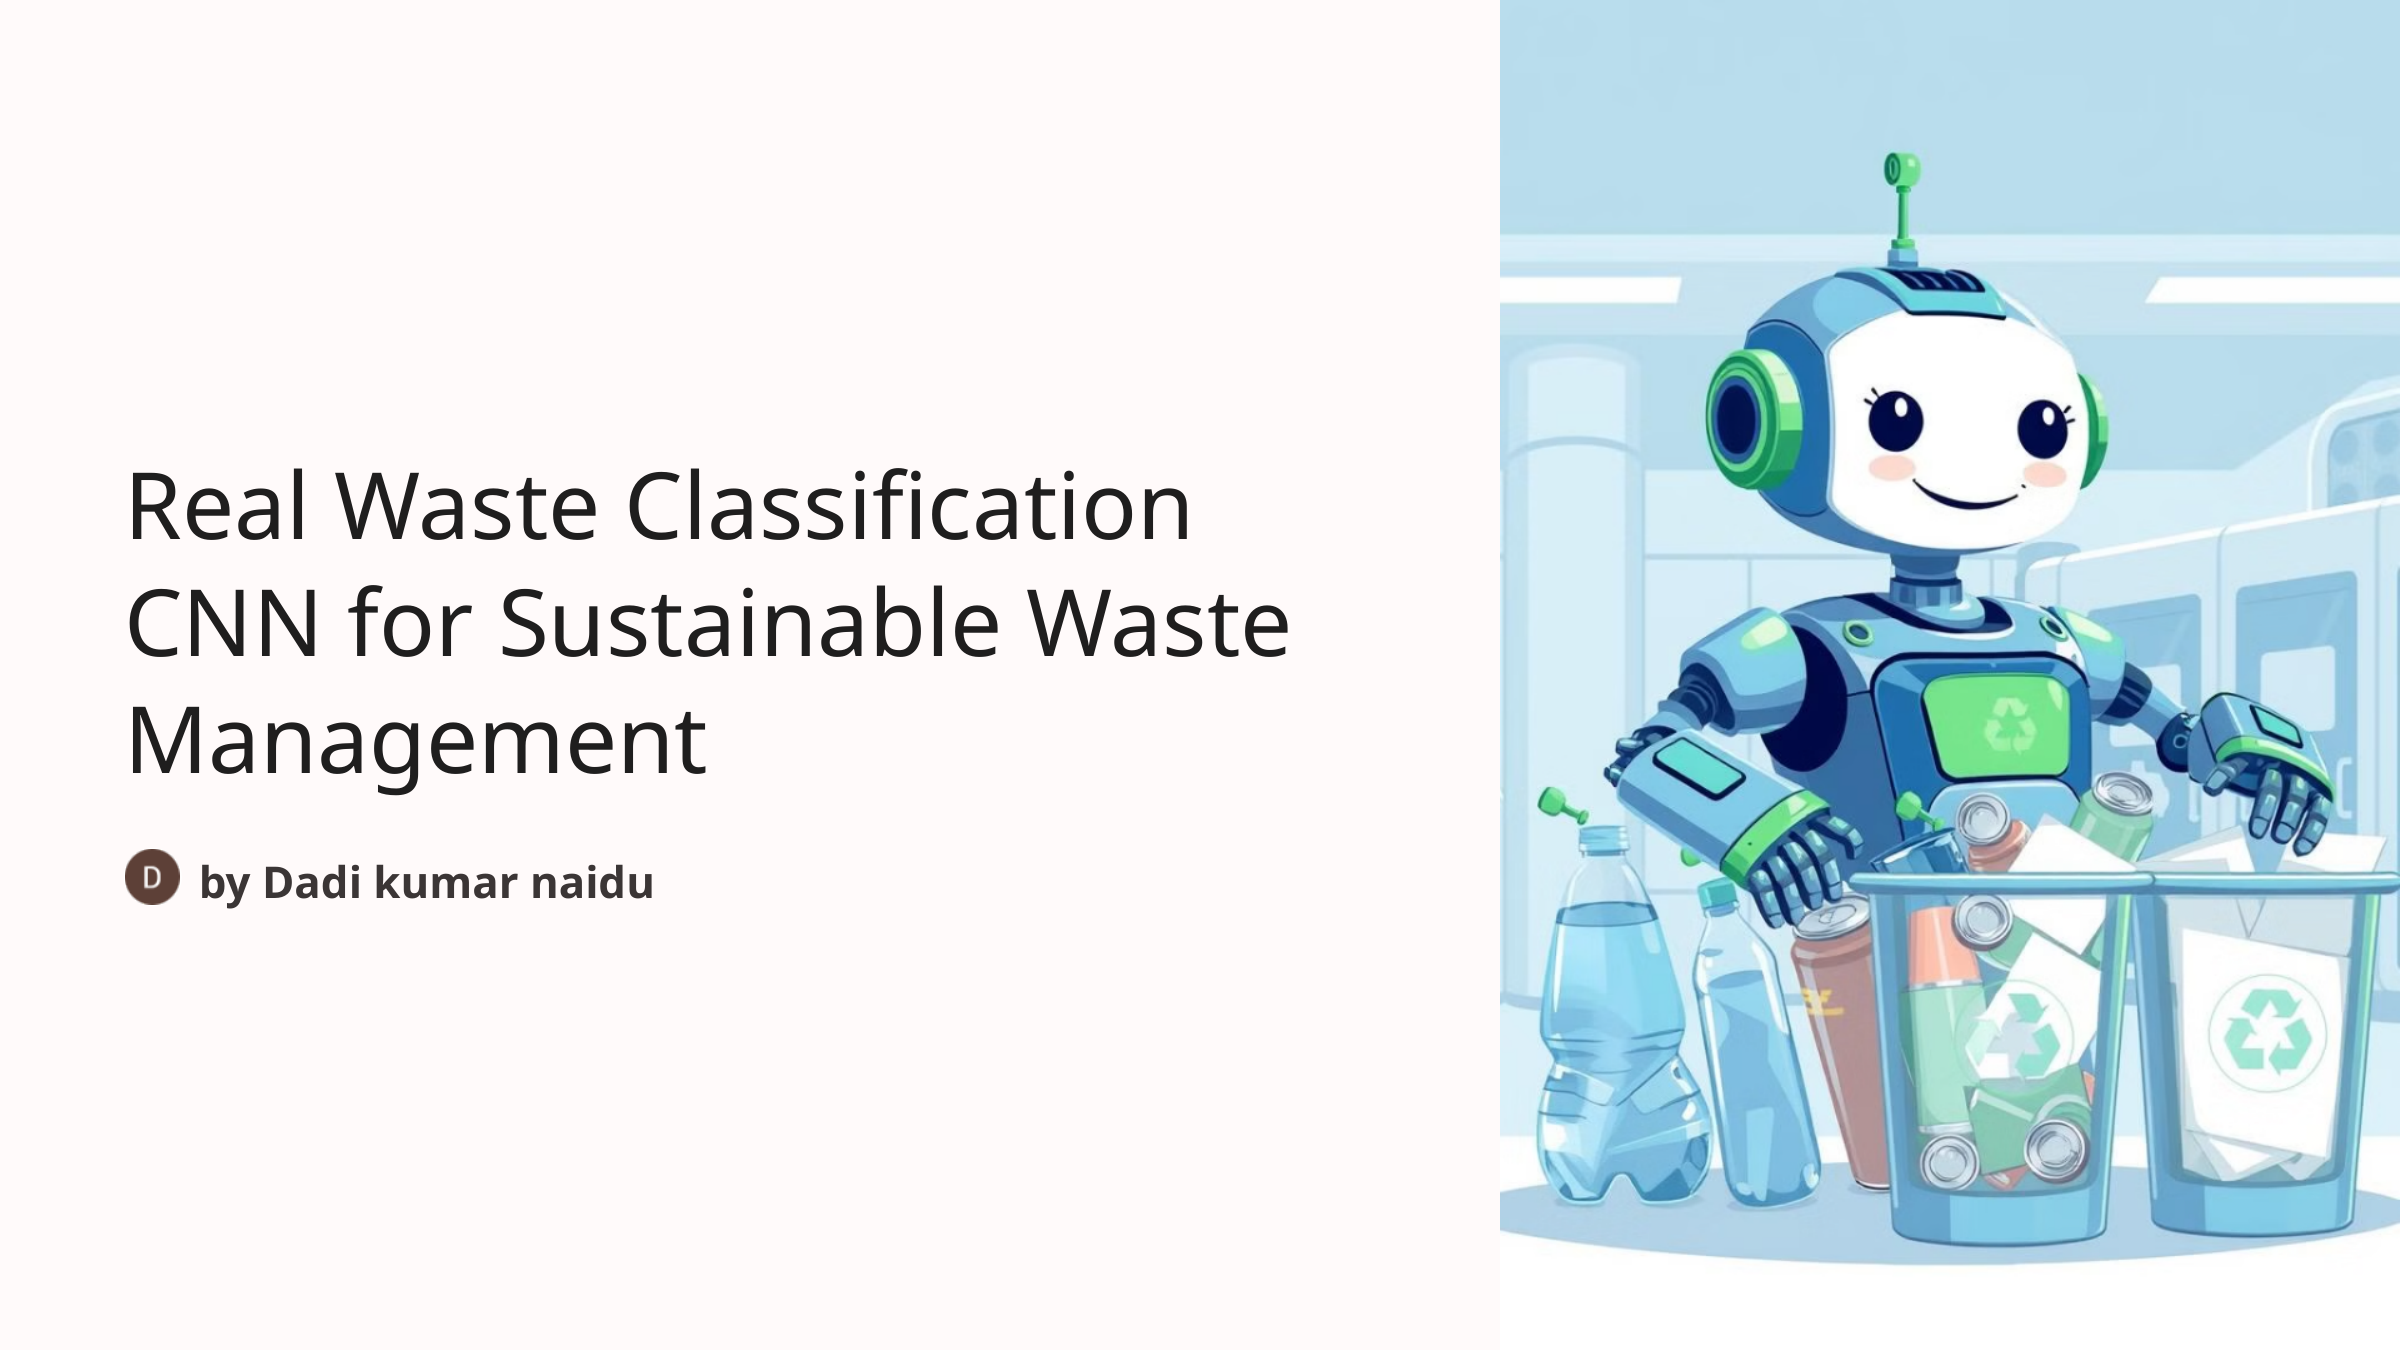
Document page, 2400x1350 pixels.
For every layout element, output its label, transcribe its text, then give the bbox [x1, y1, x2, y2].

text_box by Dadi kumar naidu [199, 845, 666, 909]
picture [125, 849, 180, 905]
text_box Real Waste Classification CNN for Sustainable Waste Management [124, 441, 1376, 793]
picture [1499, 0, 2400, 1350]
